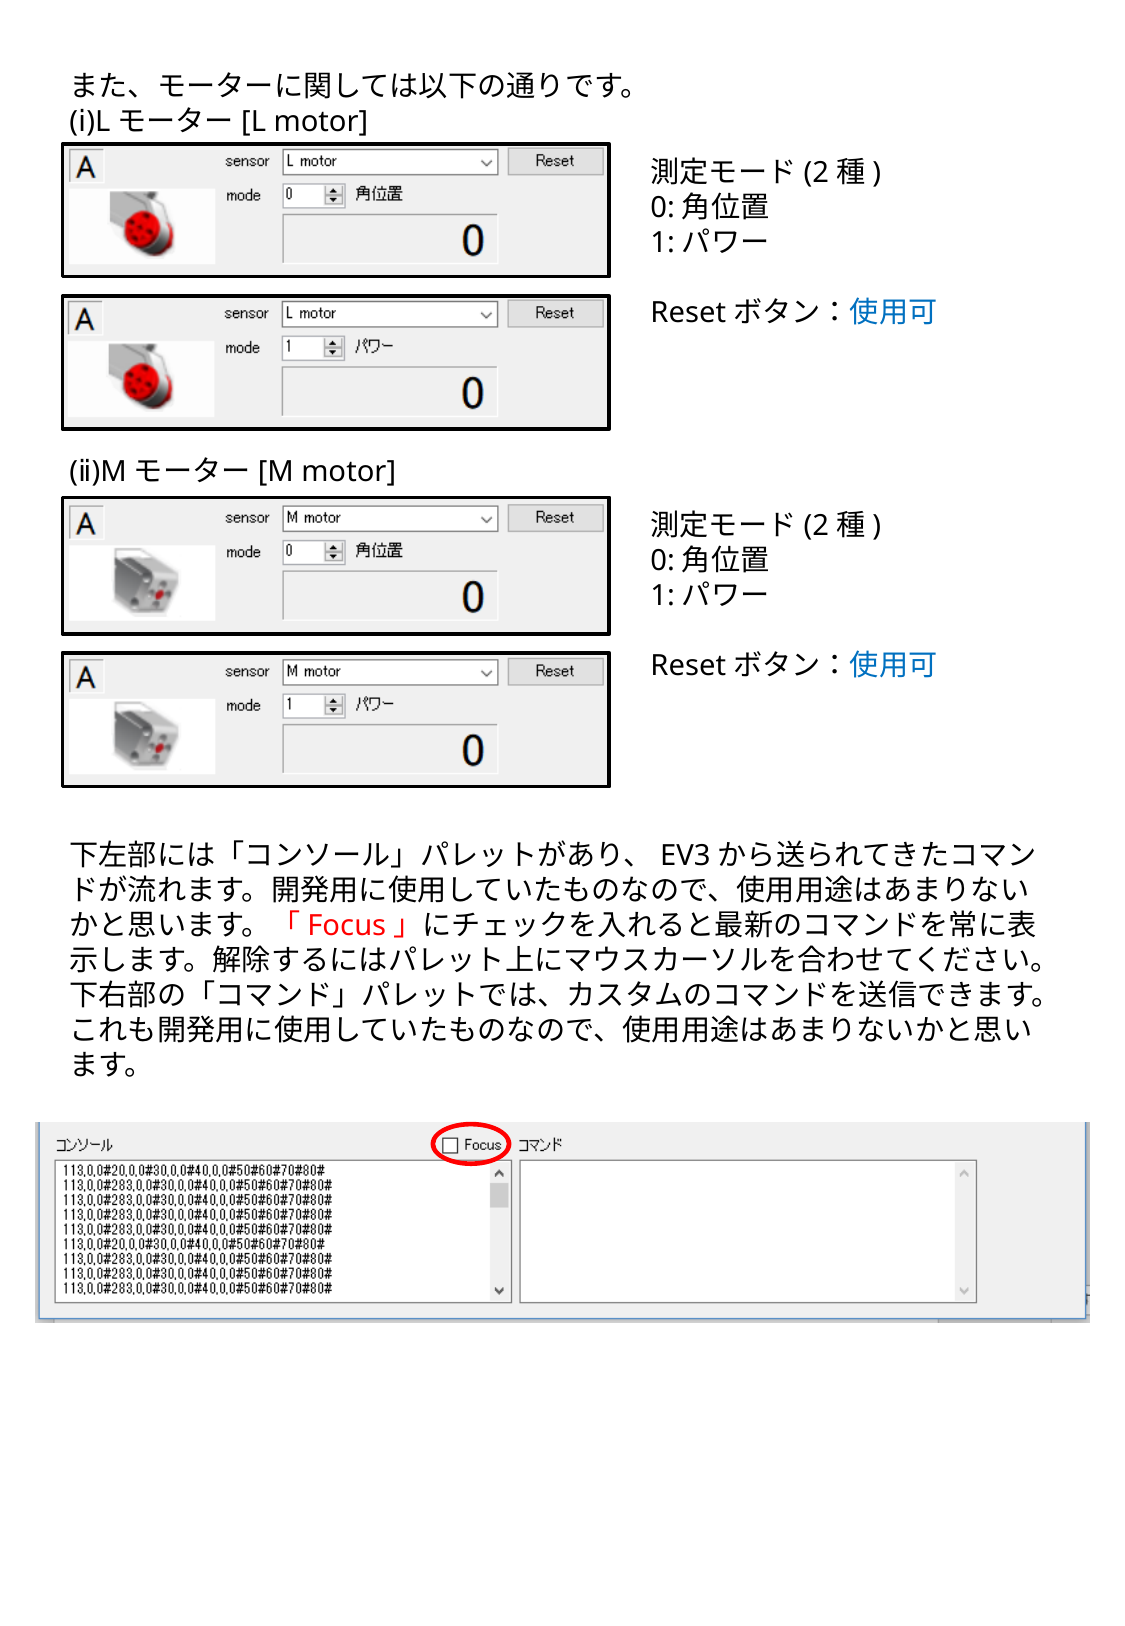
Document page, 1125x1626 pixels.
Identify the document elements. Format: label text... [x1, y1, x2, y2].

picture [64, 499, 608, 633]
picture [64, 145, 608, 275]
text_box また、モーターに関しては以下の通りです。 (ⅰ)Lモーター[L motor] (ⅱ)Mモーター[M motor] 下左部には「コンソール」パレットがあり、EV3から送られてきたコマンドが流れます。開発用に使用していたものなので、使用用途はあまりないかと思います。「Focus」にチェックを入れると最新のコマンドを常に表示します。解除するにはパレット上にマウスカーソルを合わせてください。 下右部の「コマンド」パレットでは、カスタムのコマンドを送信できます。これも開発用に使用していたものなので、使用用途はあまりないかと思います。 [54, 60, 1071, 1089]
picture [35, 1122, 1090, 1323]
picture [64, 297, 608, 428]
text_box 測定モード(2種) 0:角位置 1:パワー Resetボタン：使用可 [635, 499, 1043, 689]
picture [64, 654, 608, 785]
text_box 測定モード(2種) 0:角位置 1:パワー Resetボタン：使用可 [635, 145, 1043, 336]
